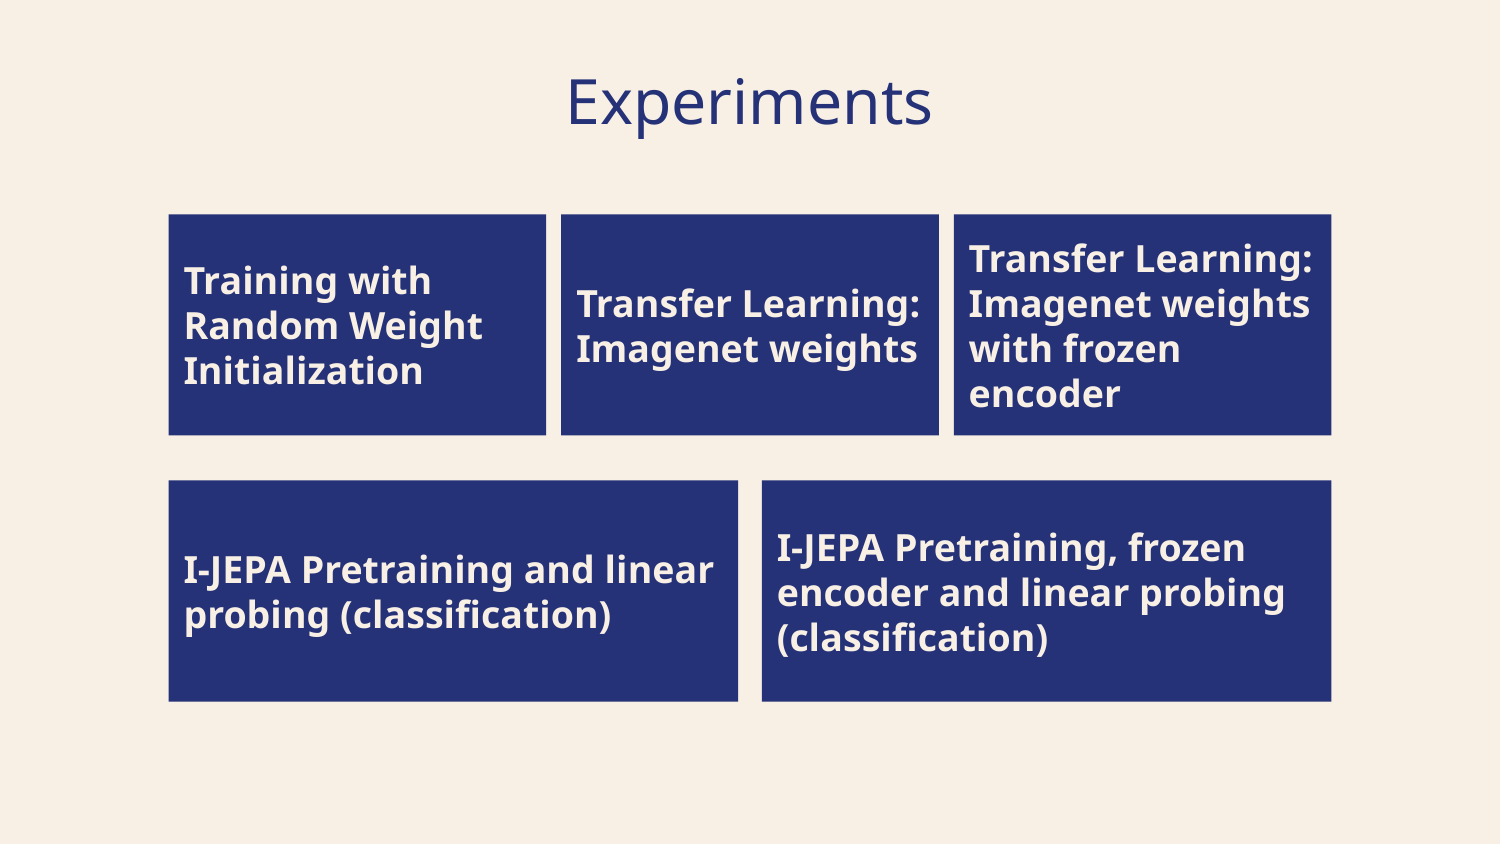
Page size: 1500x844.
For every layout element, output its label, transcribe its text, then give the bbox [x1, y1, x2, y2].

text_box I-JEPA Pretraining, frozen encoder and linear probing (classification) [761, 480, 1332, 702]
text_box Experiments [521, 47, 978, 170]
text_box Transfer Learning: Imagenet weights [561, 214, 939, 436]
text_box Transfer Learning: Imagenet weights with frozen encoder [953, 214, 1332, 436]
text_box Training with Random Weight Initialization [168, 214, 547, 436]
text_box I-JEPA Pretraining and linear probing (classification) [168, 480, 739, 702]
